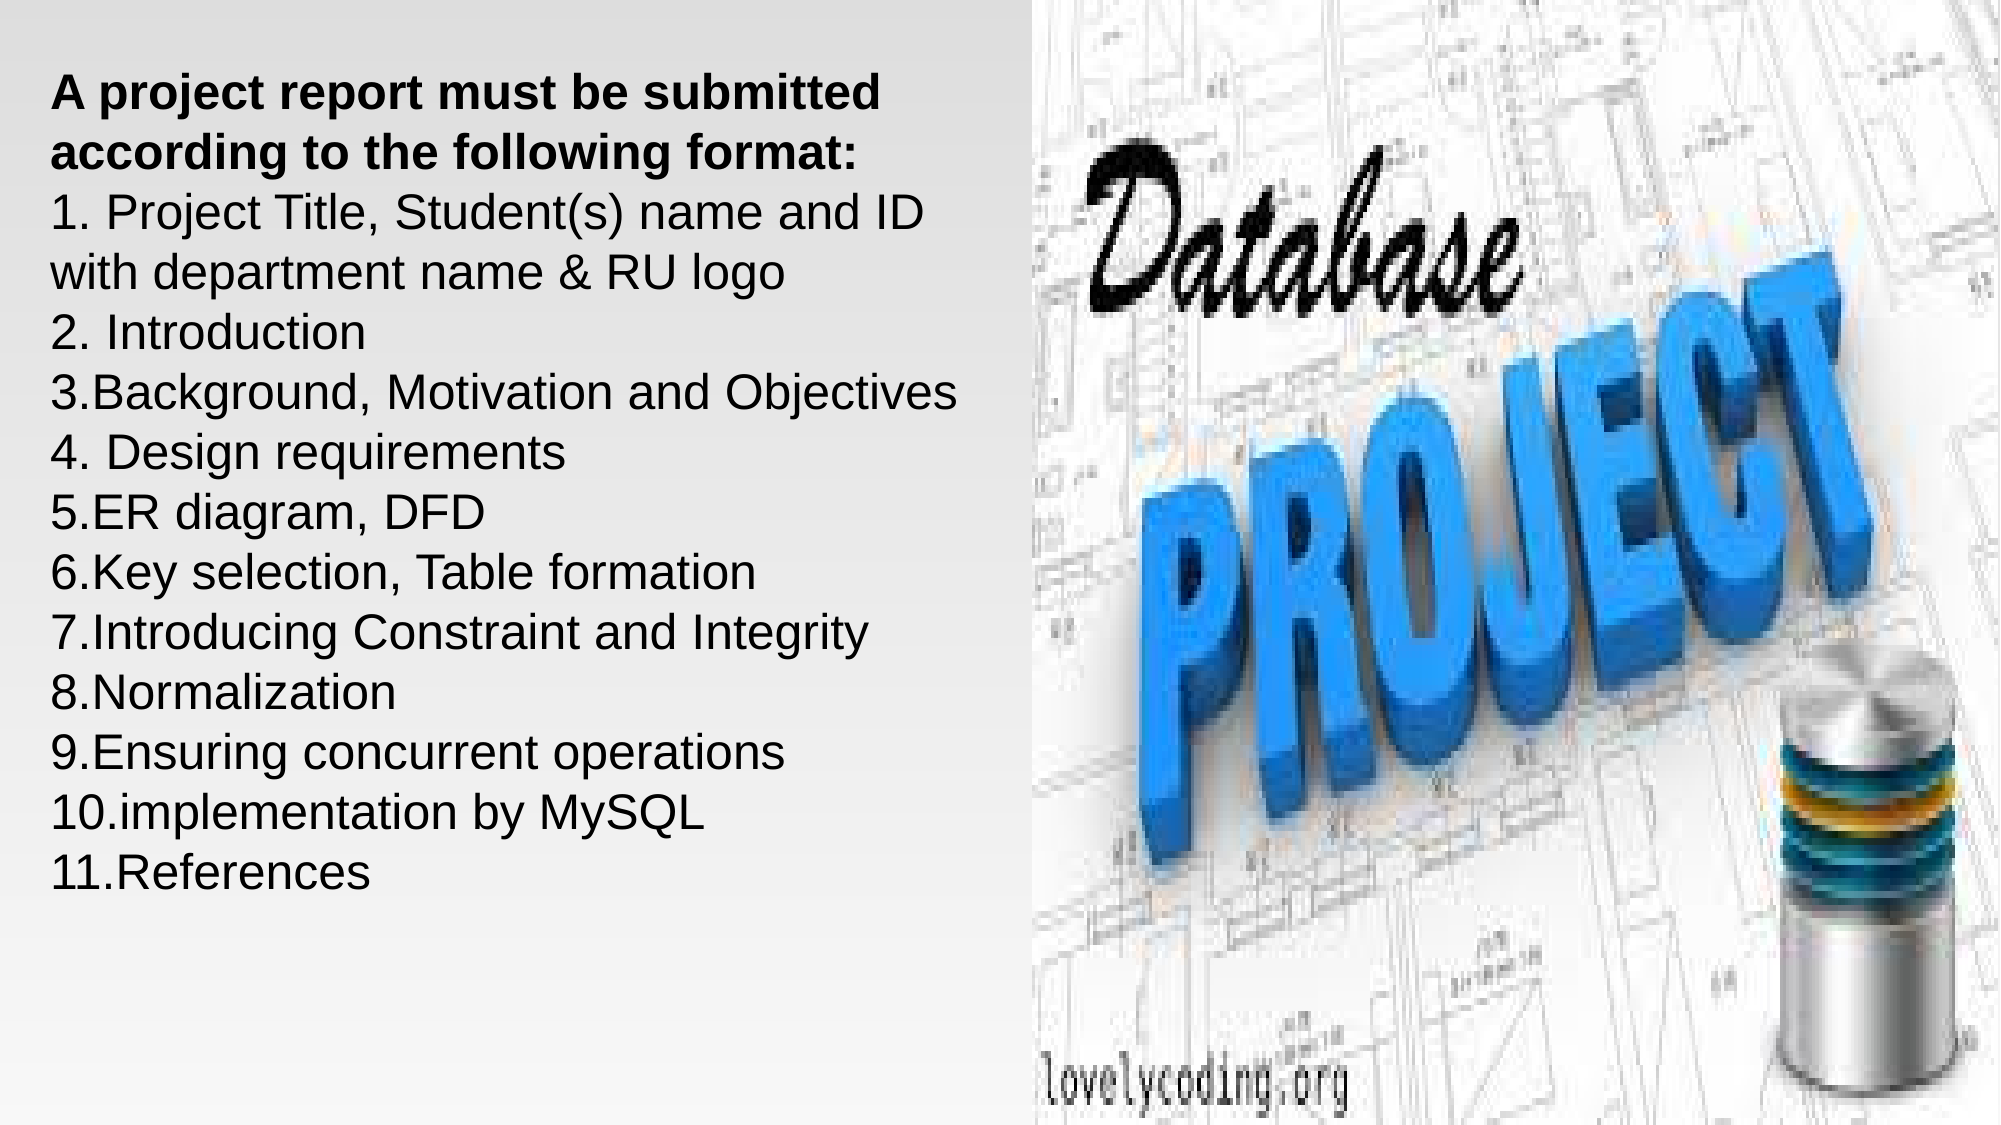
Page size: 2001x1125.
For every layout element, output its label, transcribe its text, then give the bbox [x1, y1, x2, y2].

picture [1031, 0, 1998, 1125]
text_box A project report must be submitted according to the following format: 1. Project Title, Student(s) name and ID with department name & RU logo 2. Introduction 3.Background, Motivation and Objectives 4. Design requirements 5.ER diagram, DFD 6.Key selection, Table formation 7.Introducing Constraint and Integrity 8.Normalization 9.Ensuring concurrent operations 10.implementation by MySQL 11.References [35, 51, 1000, 907]
